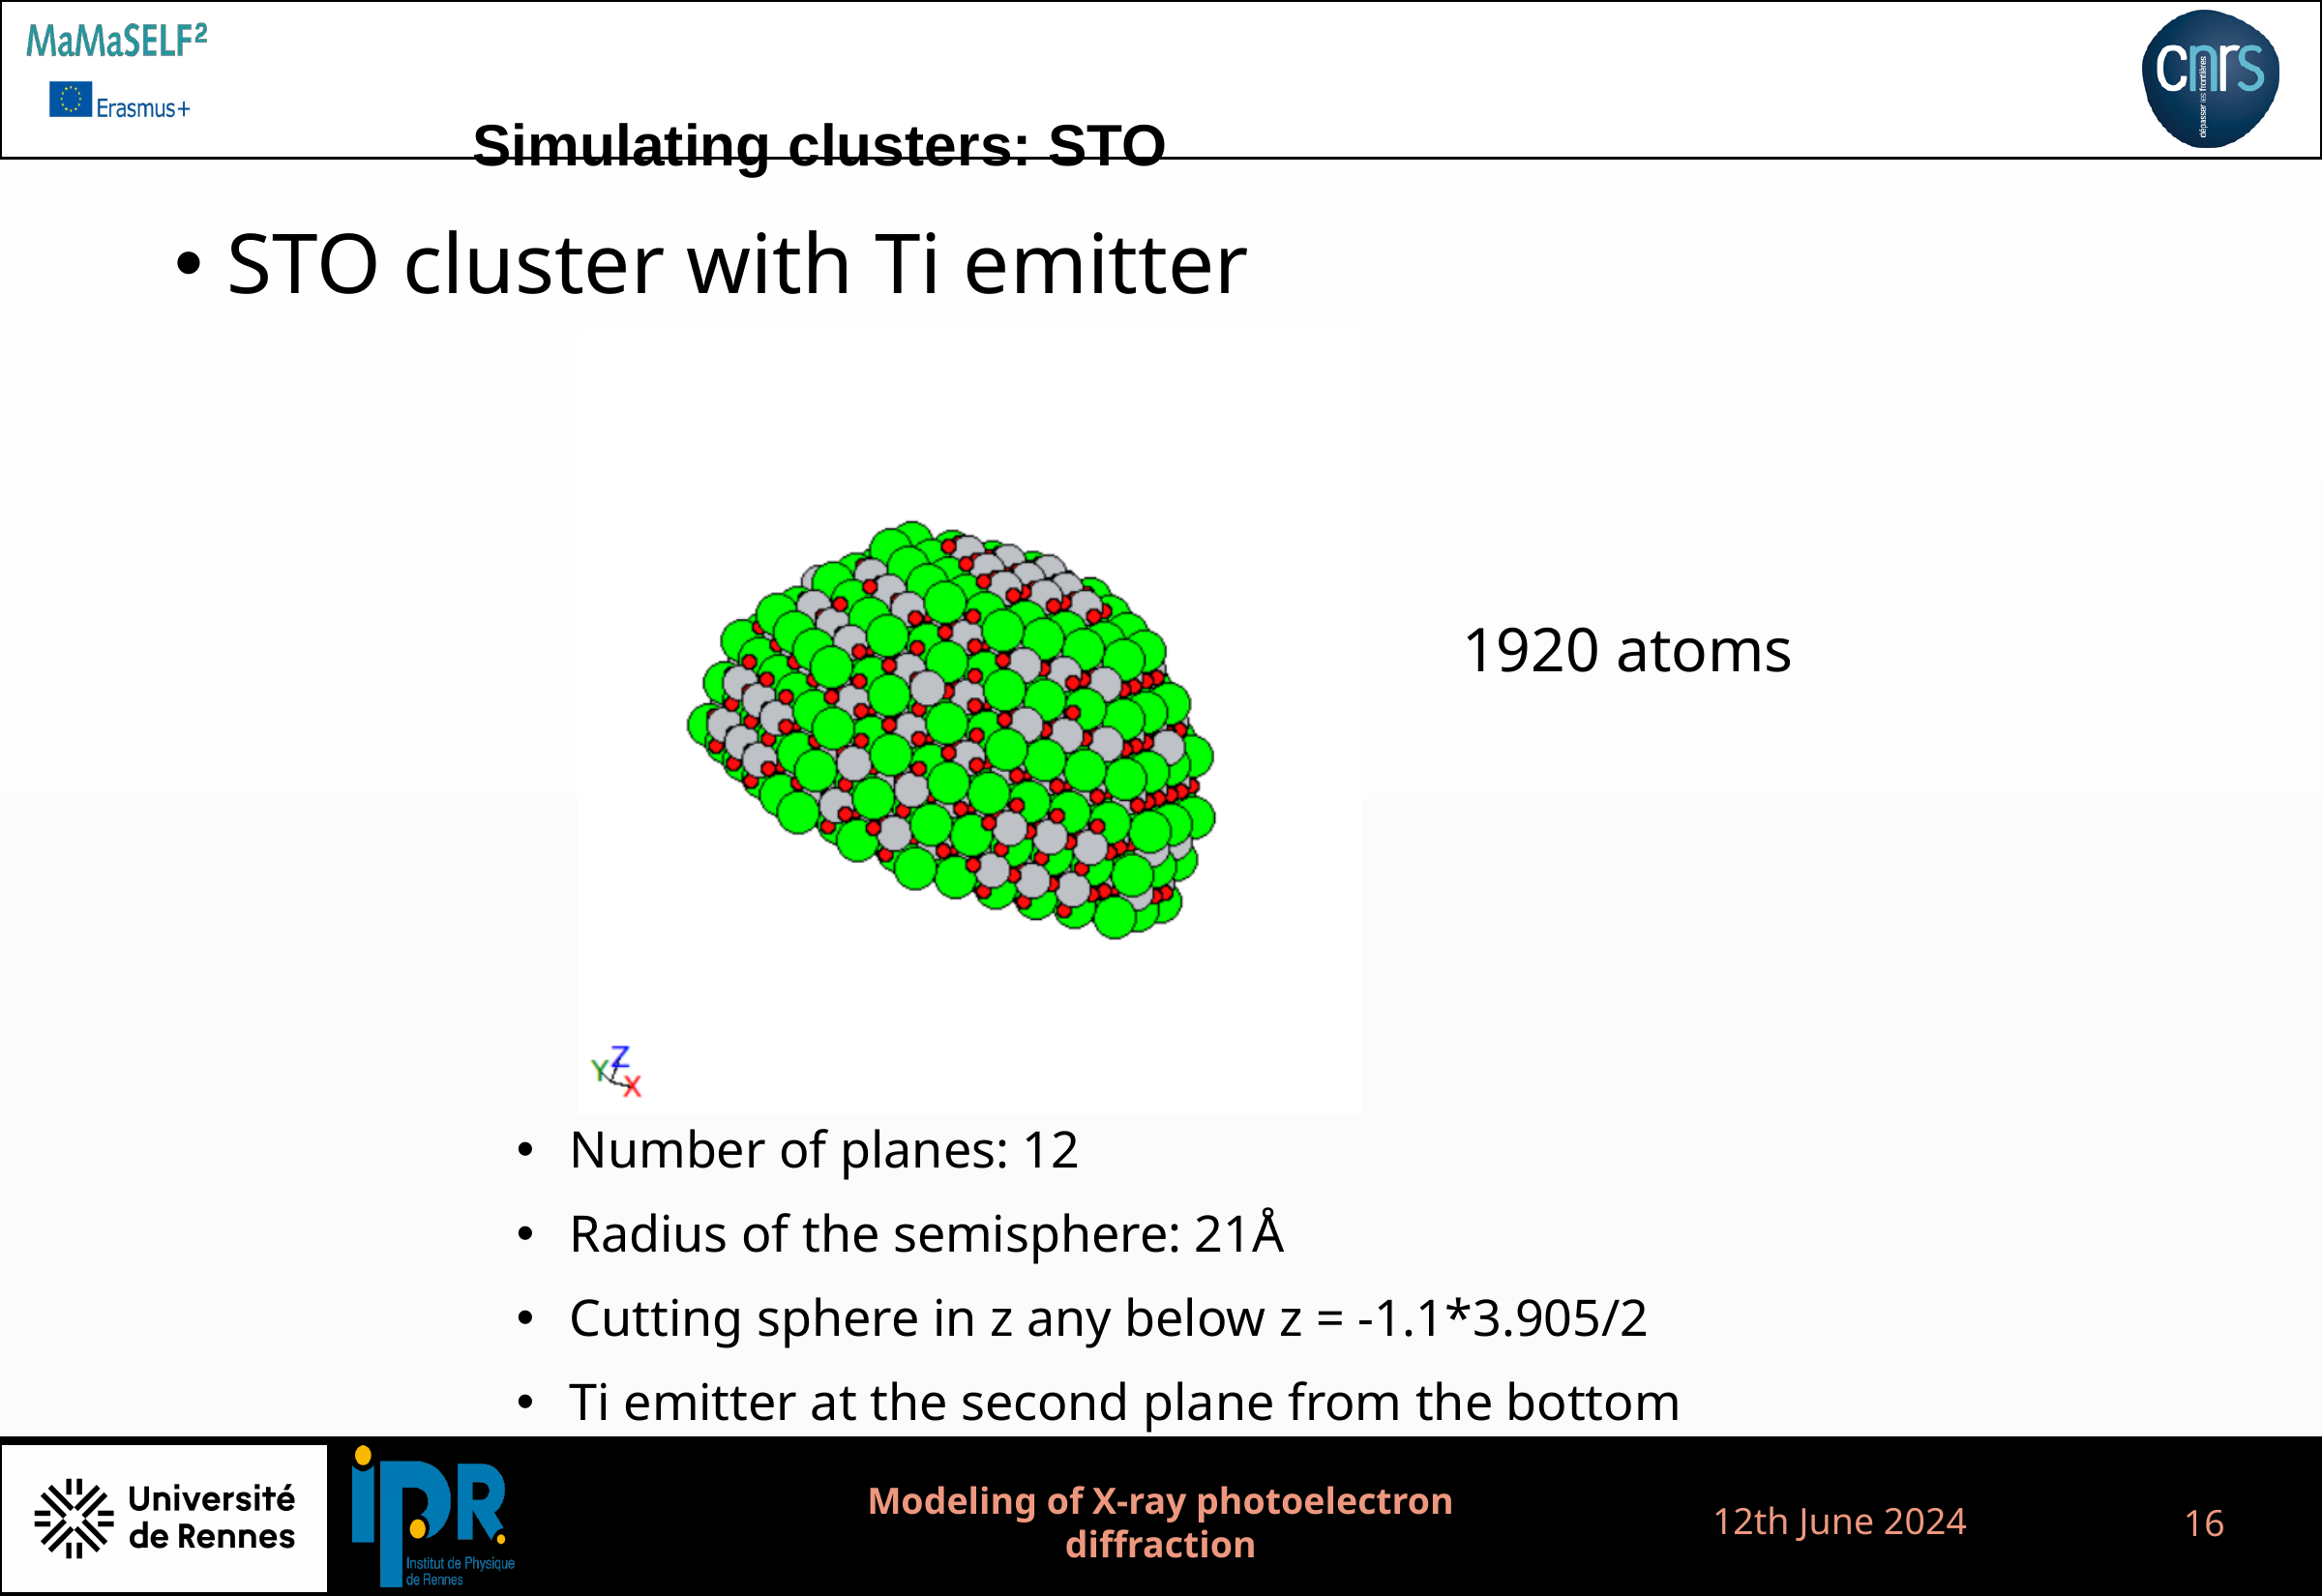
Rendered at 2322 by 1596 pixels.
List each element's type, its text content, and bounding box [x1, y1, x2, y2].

picture [2142, 10, 2279, 148]
footer Modeling of X-ray photoelectron diffraction [769, 1479, 1553, 1565]
picture [2, 1445, 327, 1592]
picture [24, 13, 211, 127]
picture [578, 329, 1362, 1113]
list STO cluster with Ti emitter [160, 215, 2162, 1228]
text_box 1920 atoms [1447, 612, 1903, 693]
slide_number 16 [2162, 1482, 2240, 1568]
text_box Simulating clusters: STO [452, 80, 1903, 217]
picture [352, 1445, 515, 1592]
text_box Number of planes: 12 Radius of the semisphere: 21Å Cutting sphere in z any below z = -1.1*3.905/2 Ti emitter at the second plane from the bottom [502, 1117, 1930, 1438]
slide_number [1698, 1477, 2017, 1563]
